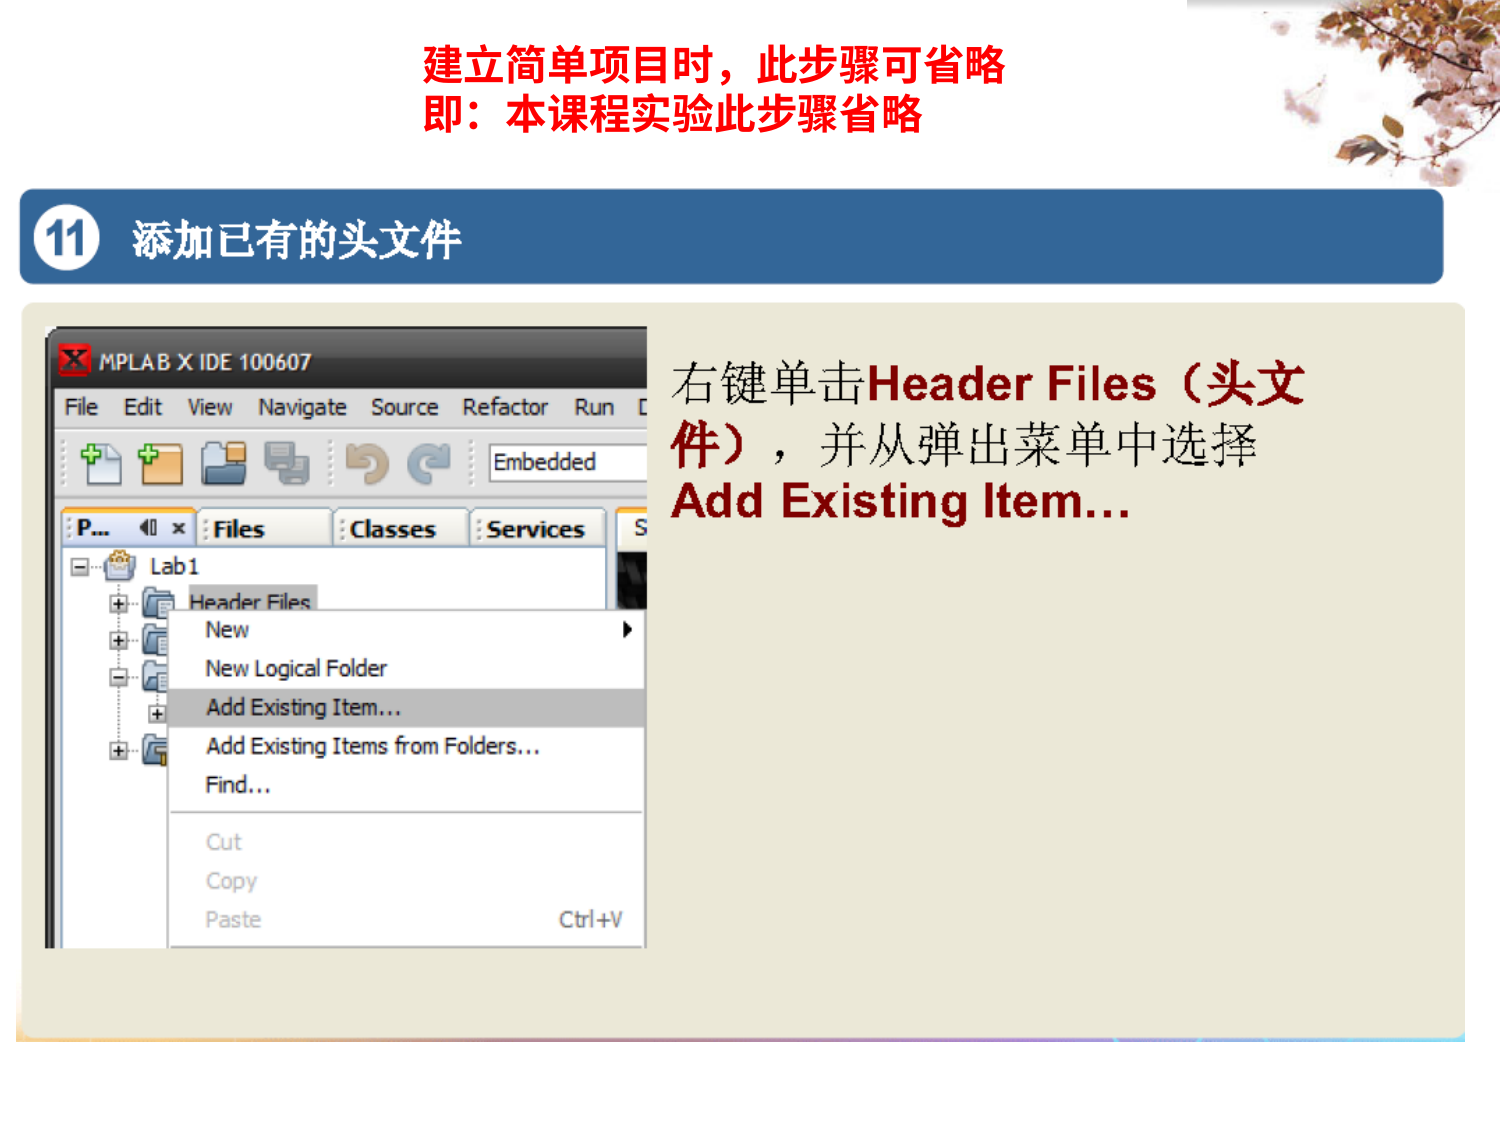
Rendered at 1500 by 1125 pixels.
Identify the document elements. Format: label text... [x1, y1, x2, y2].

text_box 建立简单项目时，此步骤可省略 即：本课程实验此步骤省略 [407, 30, 1341, 146]
picture [15, 0, 1500, 1042]
